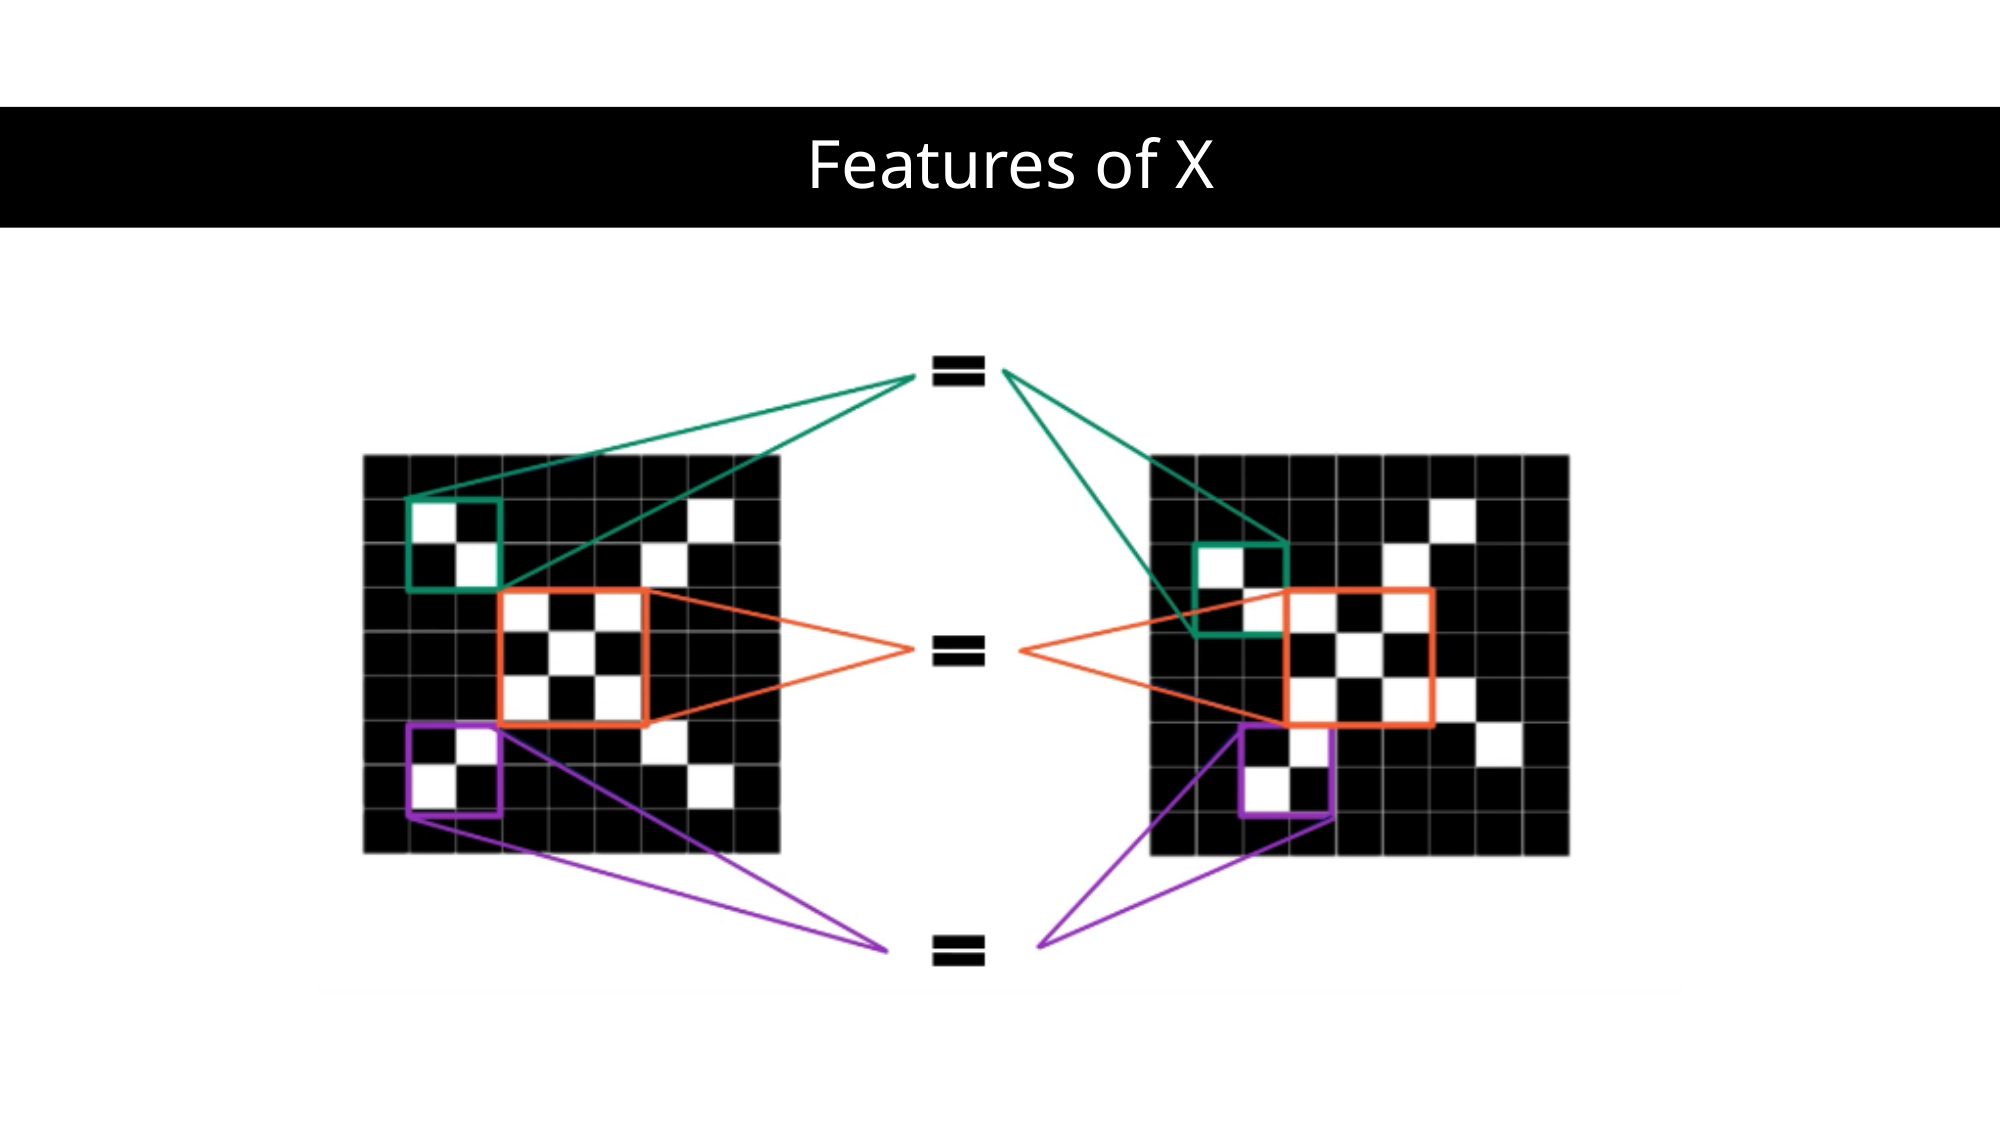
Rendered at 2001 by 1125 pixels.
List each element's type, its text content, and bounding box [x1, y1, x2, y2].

title Features of X [91, 105, 1931, 228]
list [316, 274, 1684, 996]
text_box [0, 106, 2000, 229]
